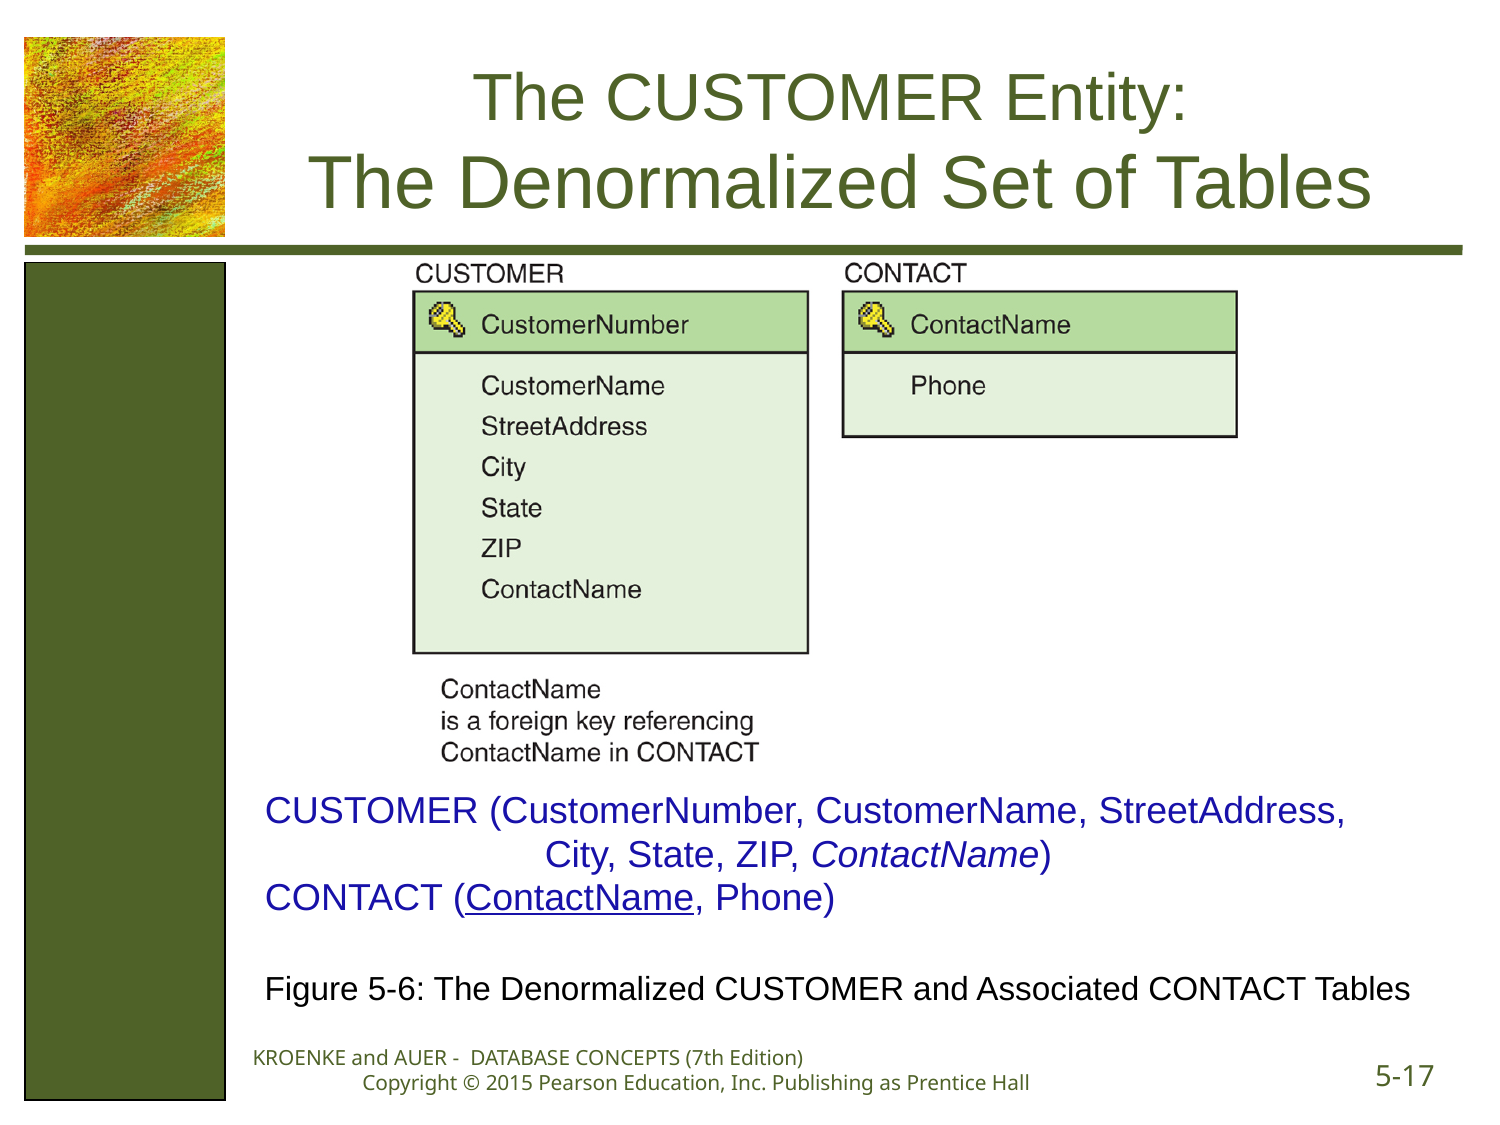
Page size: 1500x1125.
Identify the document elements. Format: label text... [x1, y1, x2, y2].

list CUSTOMER (CustomerNumber, CustomerName, StreetAddress, City, State, ZIP, ContactName) CONTACT (ContactName, Phone) [249, 787, 1401, 938]
footer KROENKE and AUER - DATABASE CONCEPTS (7th Edition) Copyright © 2015 Pearson Education, Inc. Publishing as Prentice Hall [237, 1037, 1088, 1104]
title The CUSTOMER Entity: The Denormalized Set of Tables [237, 44, 1426, 233]
slide_number 5-17 [1287, 1049, 1451, 1103]
picture [24, 37, 225, 237]
text_box Figure 5-6: The Denormalized CUSTOMER and Associated CONTACT Tables [249, 959, 1450, 1015]
picture [412, 262, 1238, 766]
